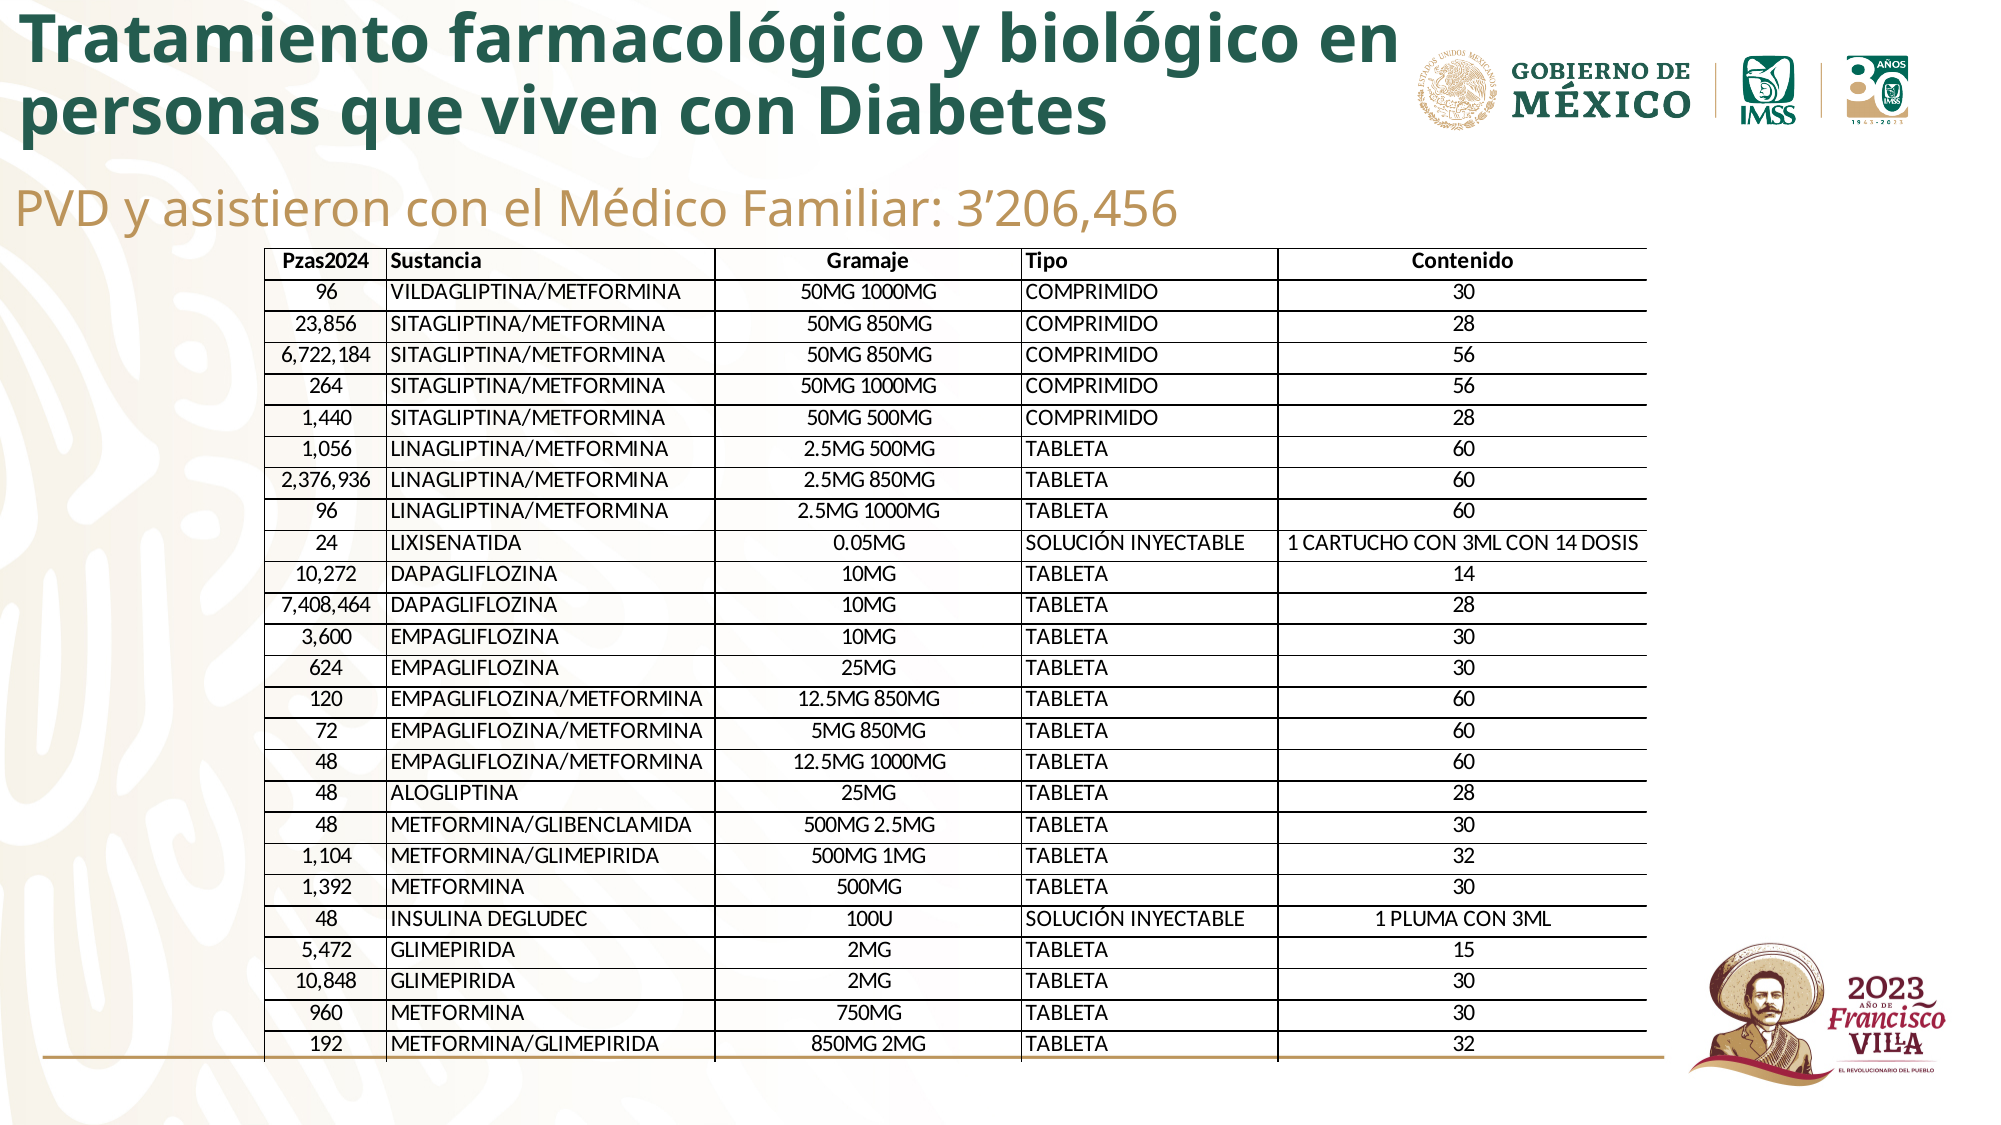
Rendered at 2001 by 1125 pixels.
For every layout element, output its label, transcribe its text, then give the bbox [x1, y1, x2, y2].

picture [0, 0, 2000, 175]
text_box PVD y asistieron con el Médico Familiar: 3’206,456 [0, 175, 2000, 266]
title Tratamiento farmacológico y biológico en personas que viven con Diabetes [3, 0, 1498, 157]
picture [0, 247, 2000, 1125]
